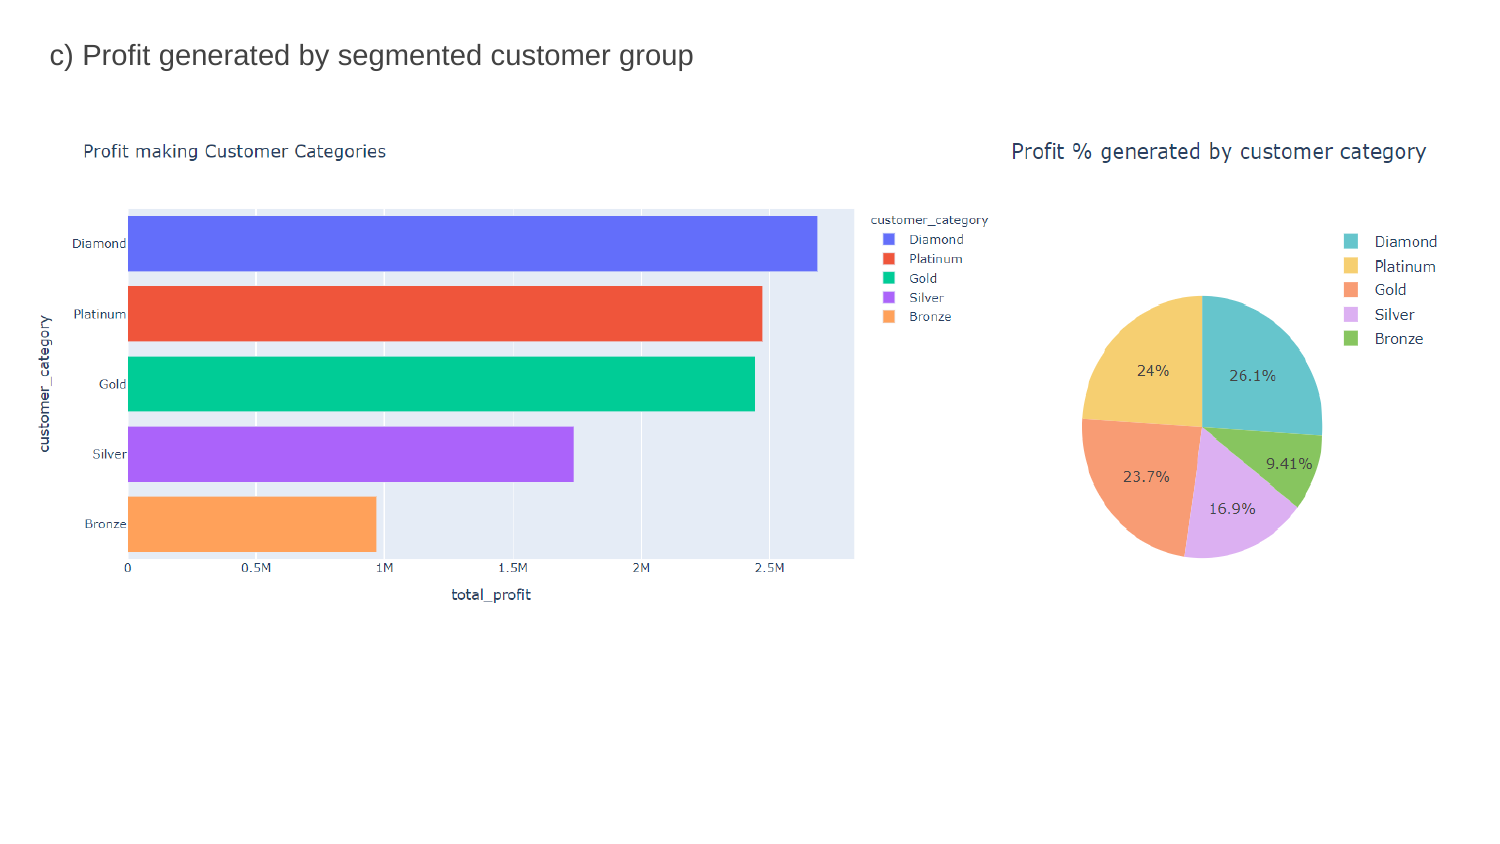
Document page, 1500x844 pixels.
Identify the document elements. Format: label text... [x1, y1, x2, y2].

picture [7, 127, 1446, 615]
text_box c) Profit generated by segmented customer group [34, 0, 1433, 86]
